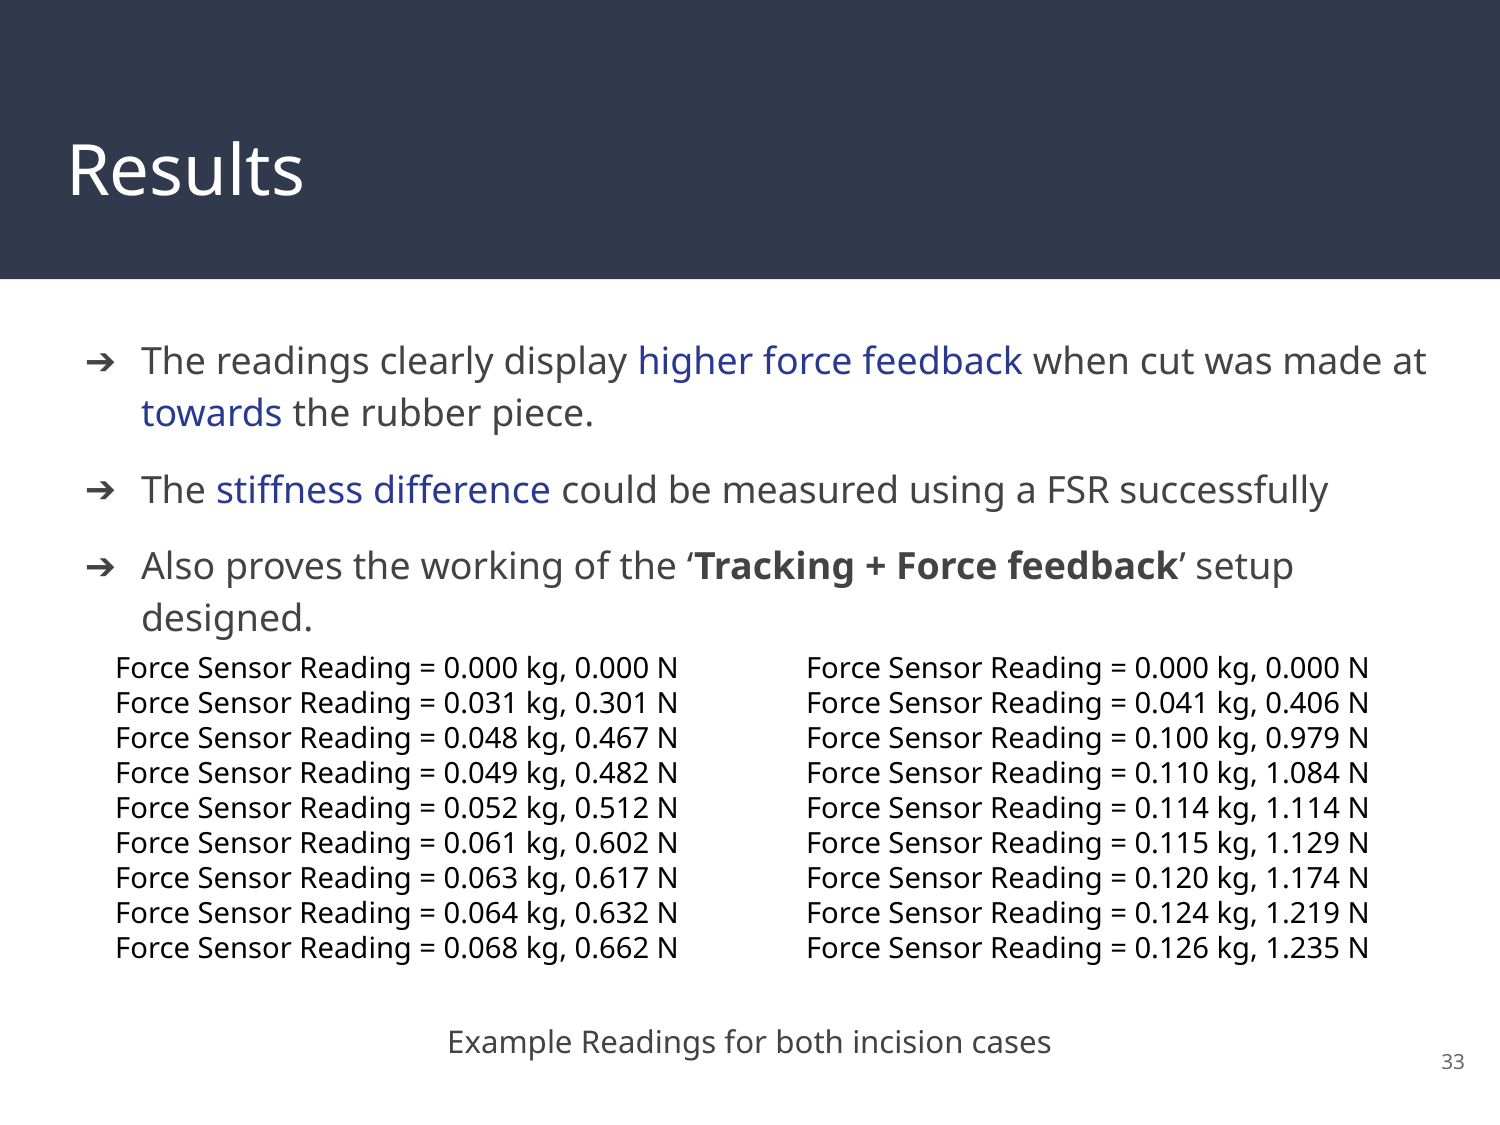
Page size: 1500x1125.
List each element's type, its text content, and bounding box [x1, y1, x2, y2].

text_box The readings clearly display higher force feedback when cut was made at towards the rubber piece. The stiffness difference could be measured using a FSR successfully Also proves the working of the ‘Tracking + Force feedback’ setup designed. [51, 315, 1449, 623]
slide_number ‹#› [1389, 1019, 1480, 1106]
text_box Force Sensor Reading = 0.000 kg, 0.000 N Force Sensor Reading = 0.041 kg, 0.406 N Force Sensor Reading = 0.100 kg, 0.979 N Force Sensor Reading = 0.110 kg, 1.084 N Force Sensor Reading = 0.114 kg, 1.114 N Force Sensor Reading = 0.115 kg, 1.129 N Force Sensor Reading = 0.120 kg, 1.174 N Force Sensor Reading = 0.124 kg, 1.219 N Force Sensor Reading = 0.126 kg, 1.235 N [790, 634, 1390, 980]
text_box Example Readings for both incision cases [382, 1006, 1118, 1075]
title Results [51, 109, 1449, 246]
text_box Force Sensor Reading = 0.000 kg, 0.000 N Force Sensor Reading = 0.031 kg, 0.301 N Force Sensor Reading = 0.048 kg, 0.467 N Force Sensor Reading = 0.049 kg, 0.482 N Force Sensor Reading = 0.052 kg, 0.512 N Force Sensor Reading = 0.061 kg, 0.602 N Force Sensor Reading = 0.063 kg, 0.617 N Force Sensor Reading = 0.064 kg, 0.632 N Force Sensor Reading = 0.068 kg, 0.662 N [100, 634, 700, 980]
